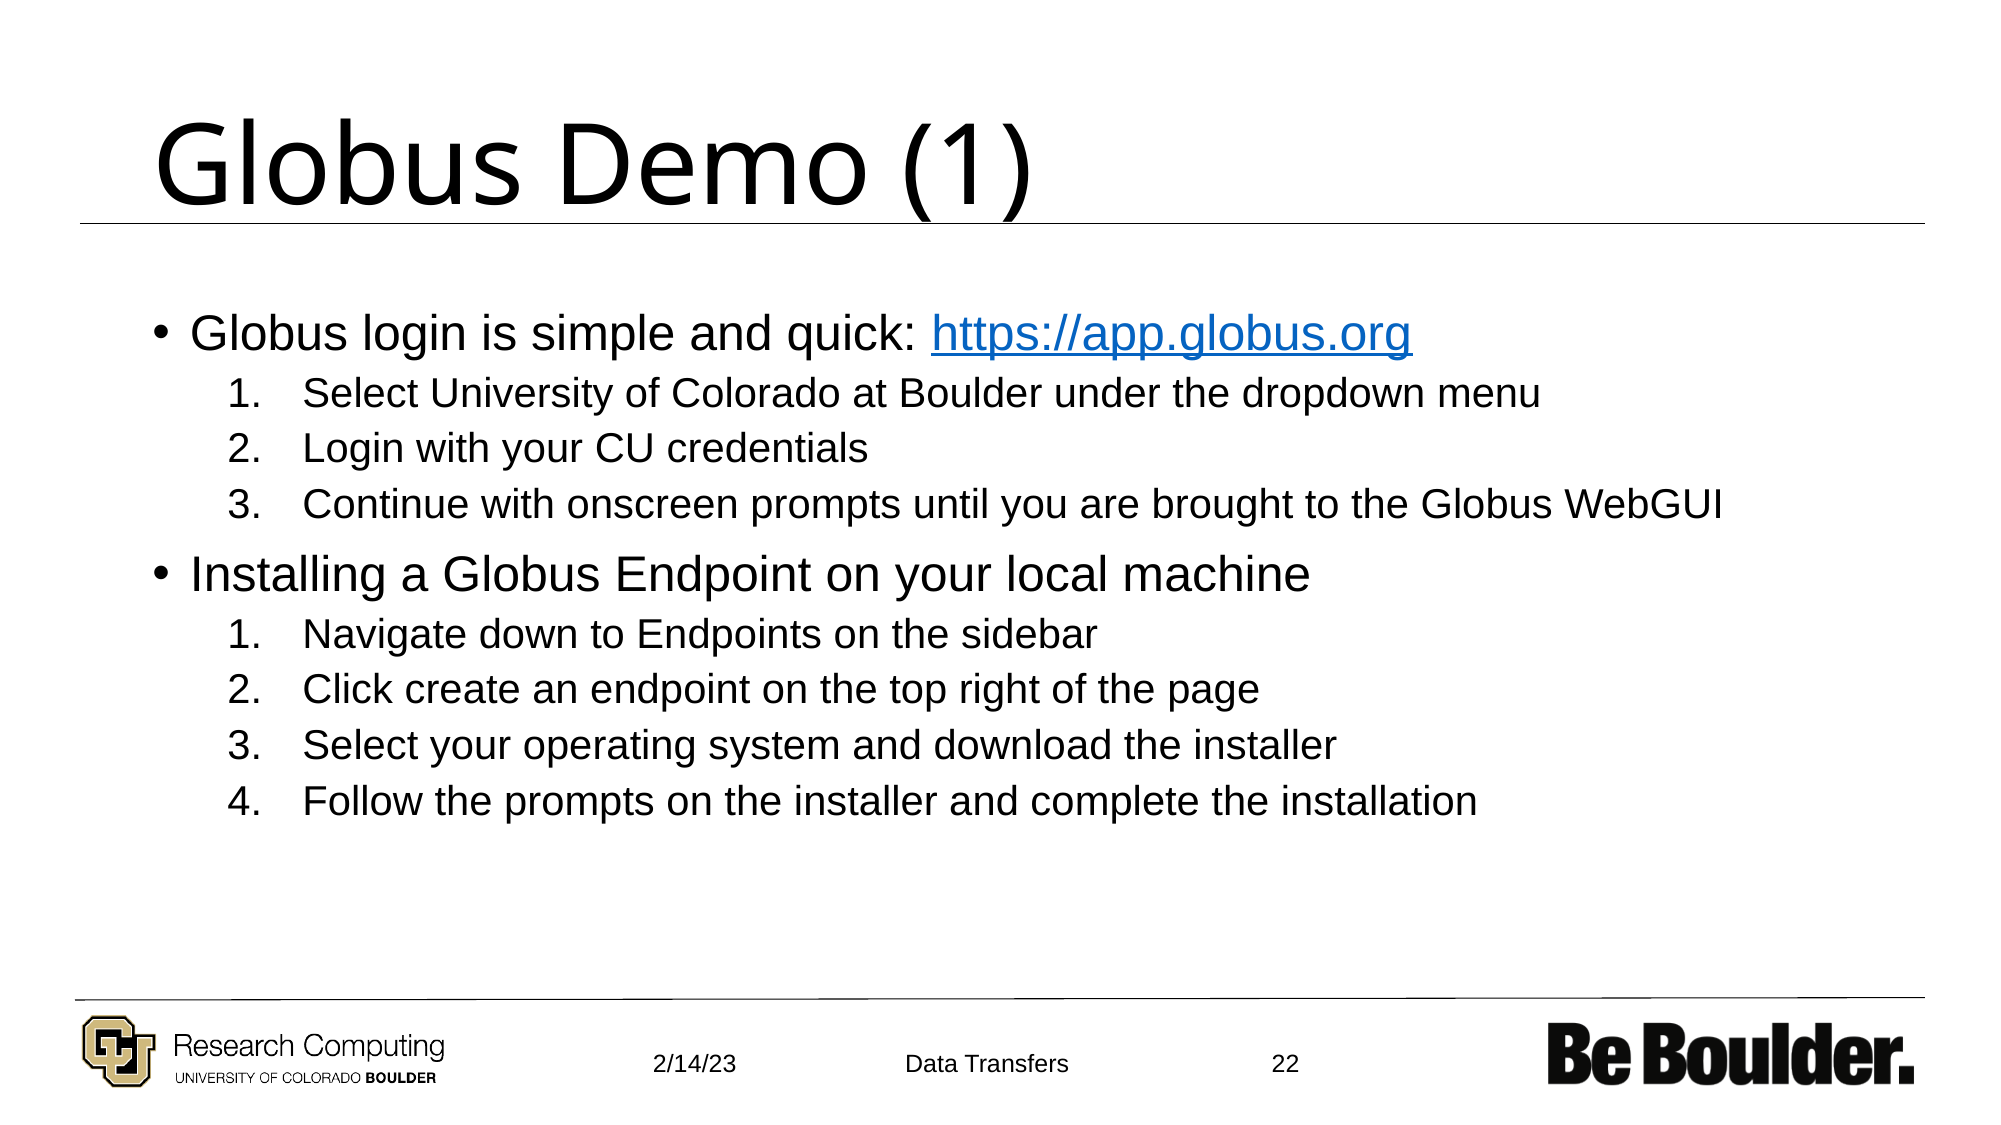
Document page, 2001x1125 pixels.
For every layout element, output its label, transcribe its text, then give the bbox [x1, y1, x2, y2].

picture [1524, 1015, 1938, 1088]
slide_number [637, 1032, 772, 1093]
title Globus Demo (1) [137, 59, 1863, 278]
footer Data Transfers [772, 1032, 1202, 1093]
list Globus login is simple and quick: https://app.globus.org Select University of Colorado at Boulder under the dropdown menu Login with your CU credentials Continue with onscreen prompts until you are brought to the Globus WebGUI Installing a Globus Endpoint on your local machine Navigate down to Endpoints on the sidebar Click create an endpoint on the top right of the page Select your operating system and download the installer Follow the prompts on the installer and complete the installation [137, 299, 1863, 983]
slide_number 22 [1202, 1032, 1315, 1093]
picture [81, 1015, 444, 1088]
